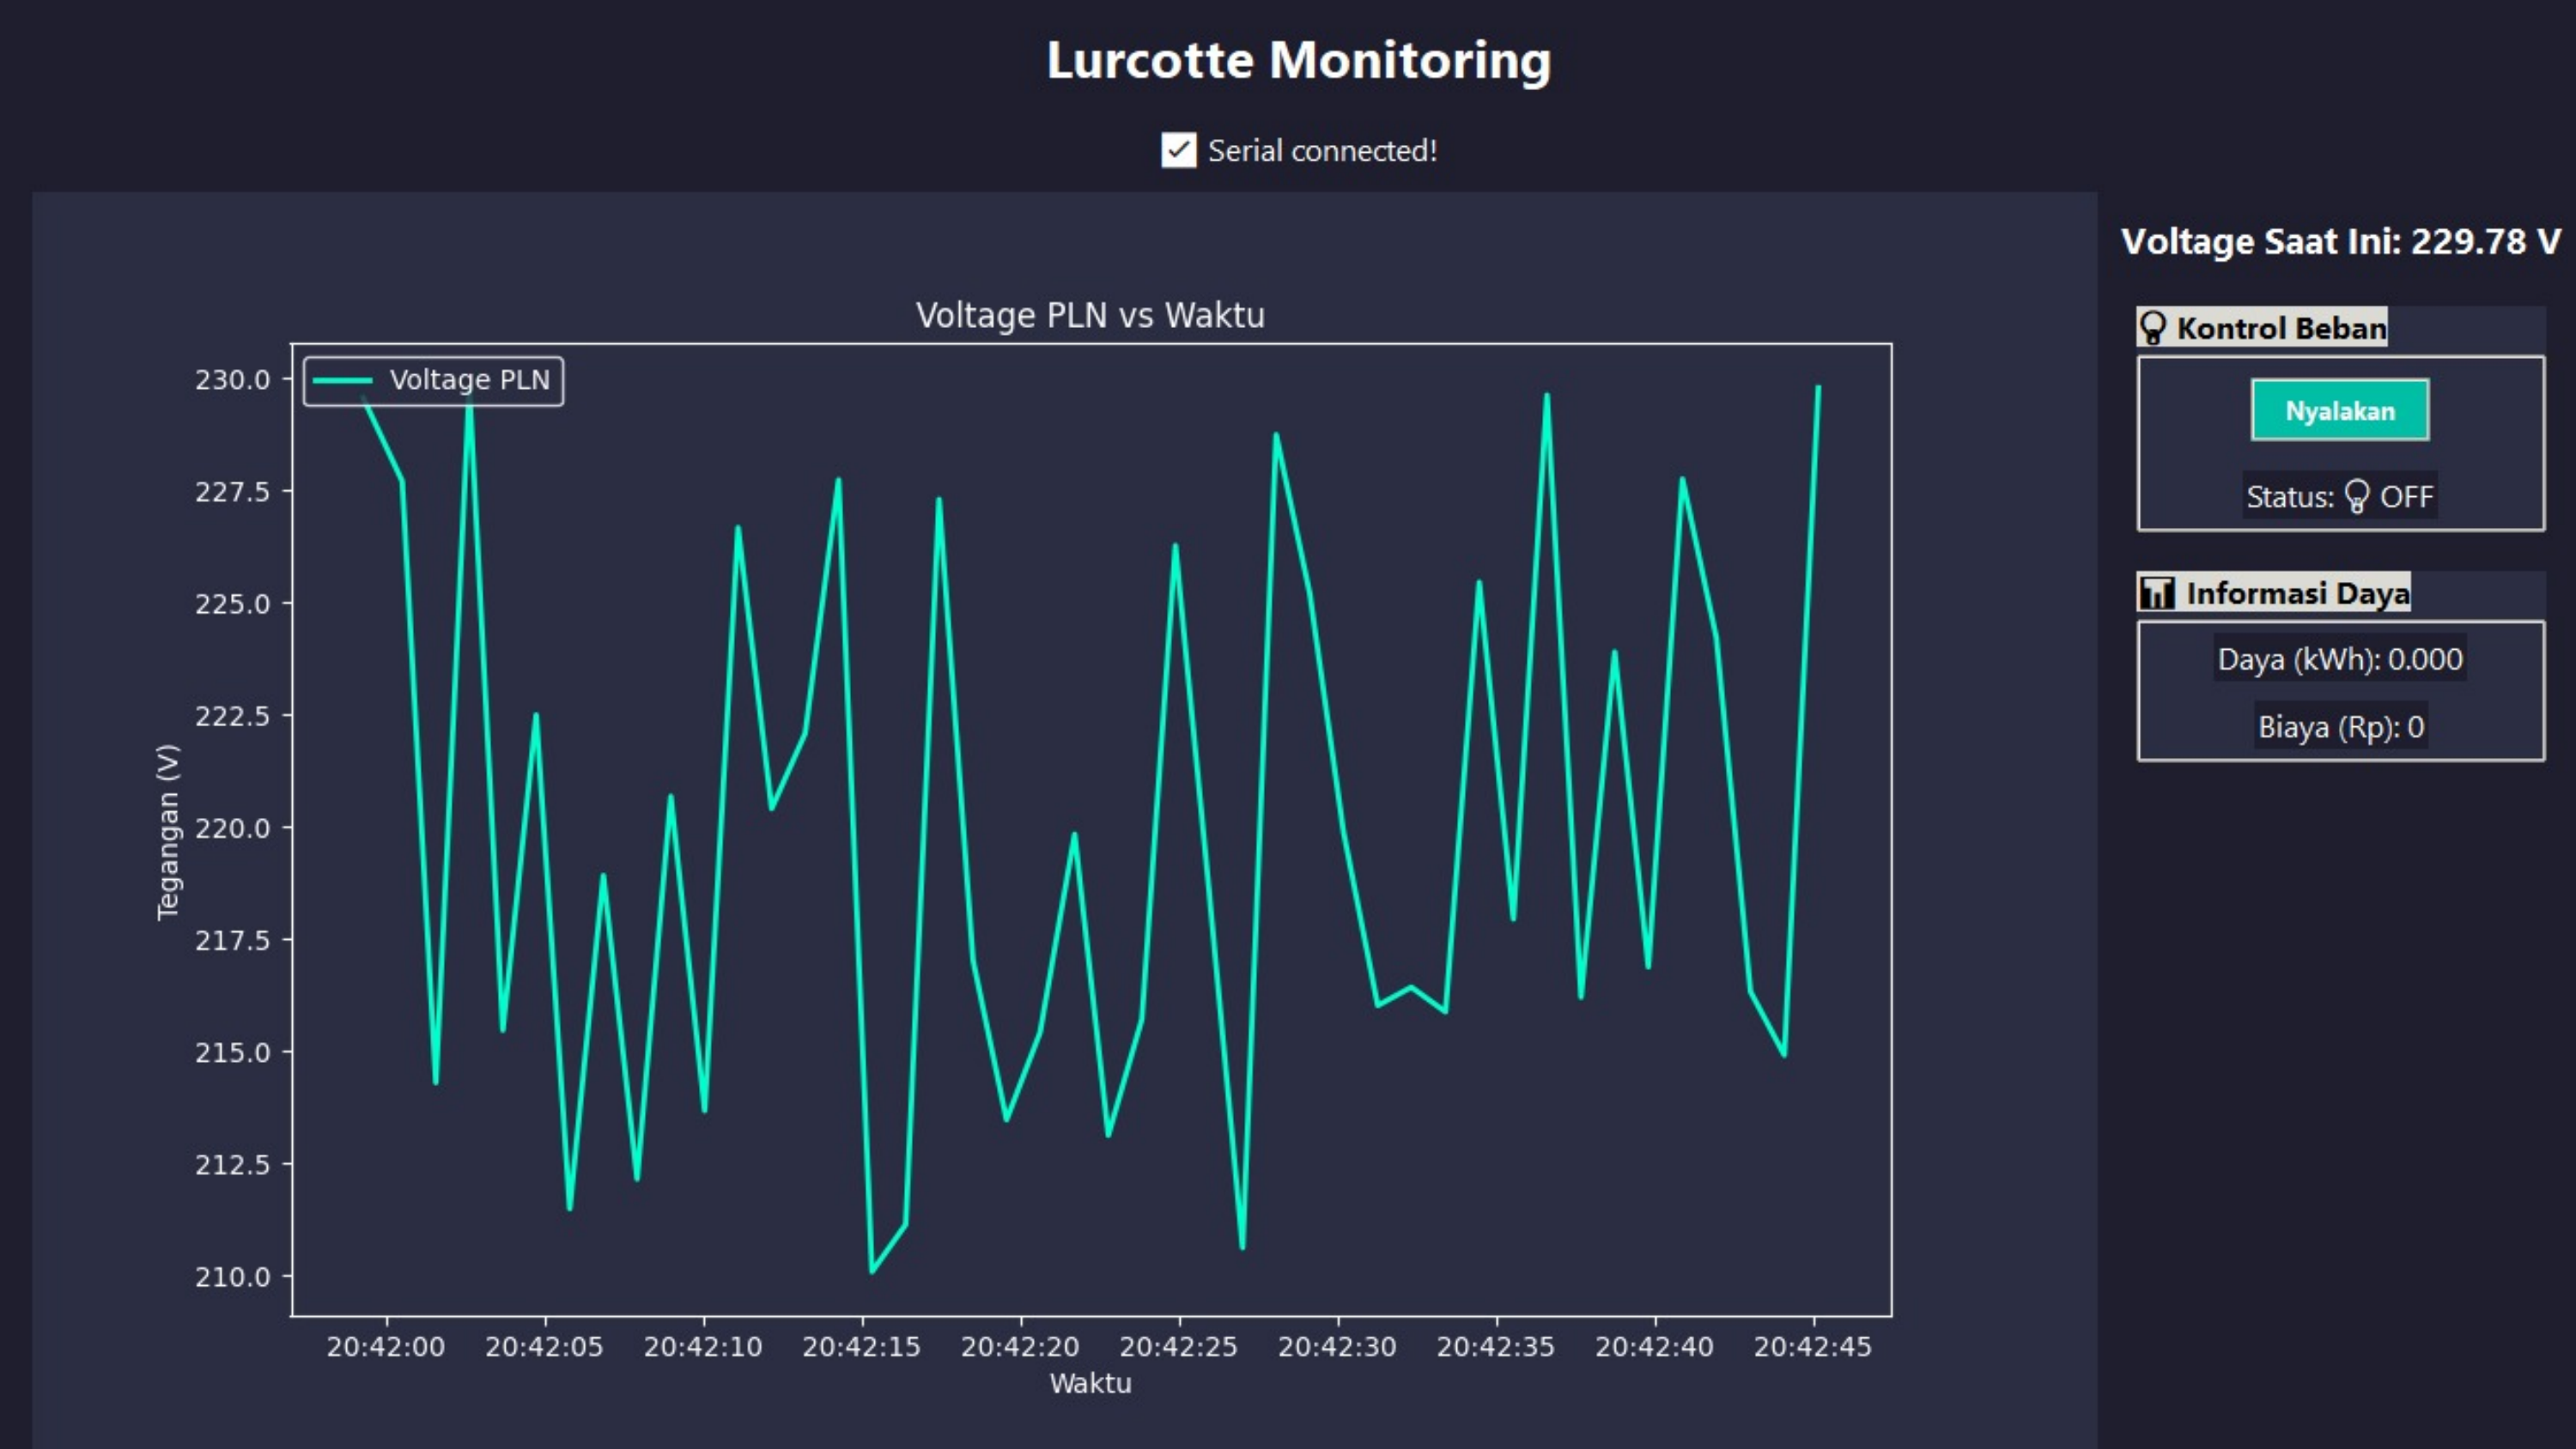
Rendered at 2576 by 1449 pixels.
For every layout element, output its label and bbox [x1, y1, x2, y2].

text_box [0, 0, 2576, 1449]
